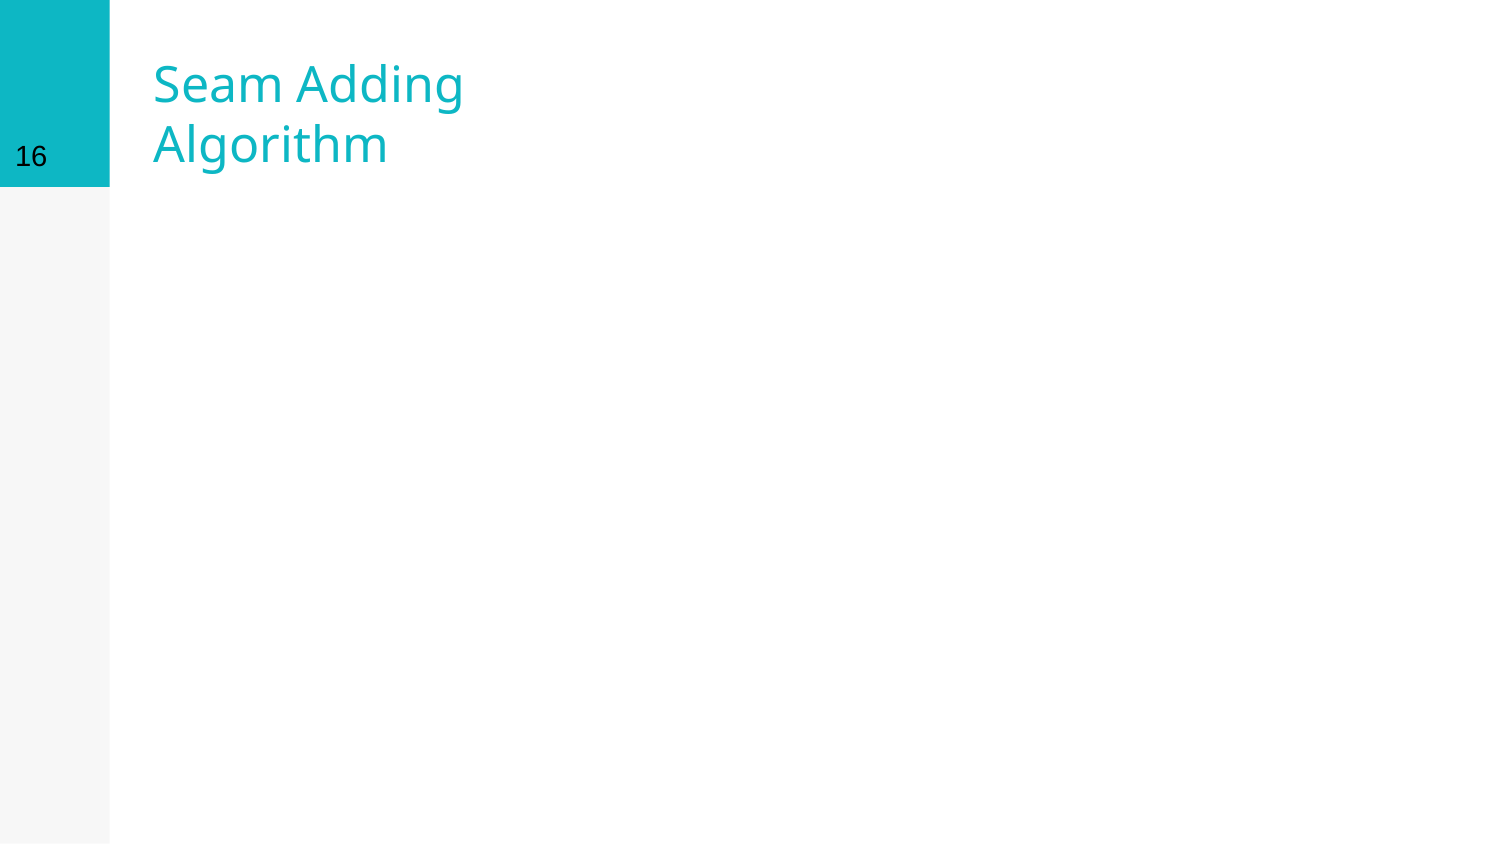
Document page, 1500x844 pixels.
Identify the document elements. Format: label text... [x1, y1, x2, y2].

title Seam Adding Algorithm [138, 0, 722, 188]
slide_number 16 [0, 0, 110, 187]
